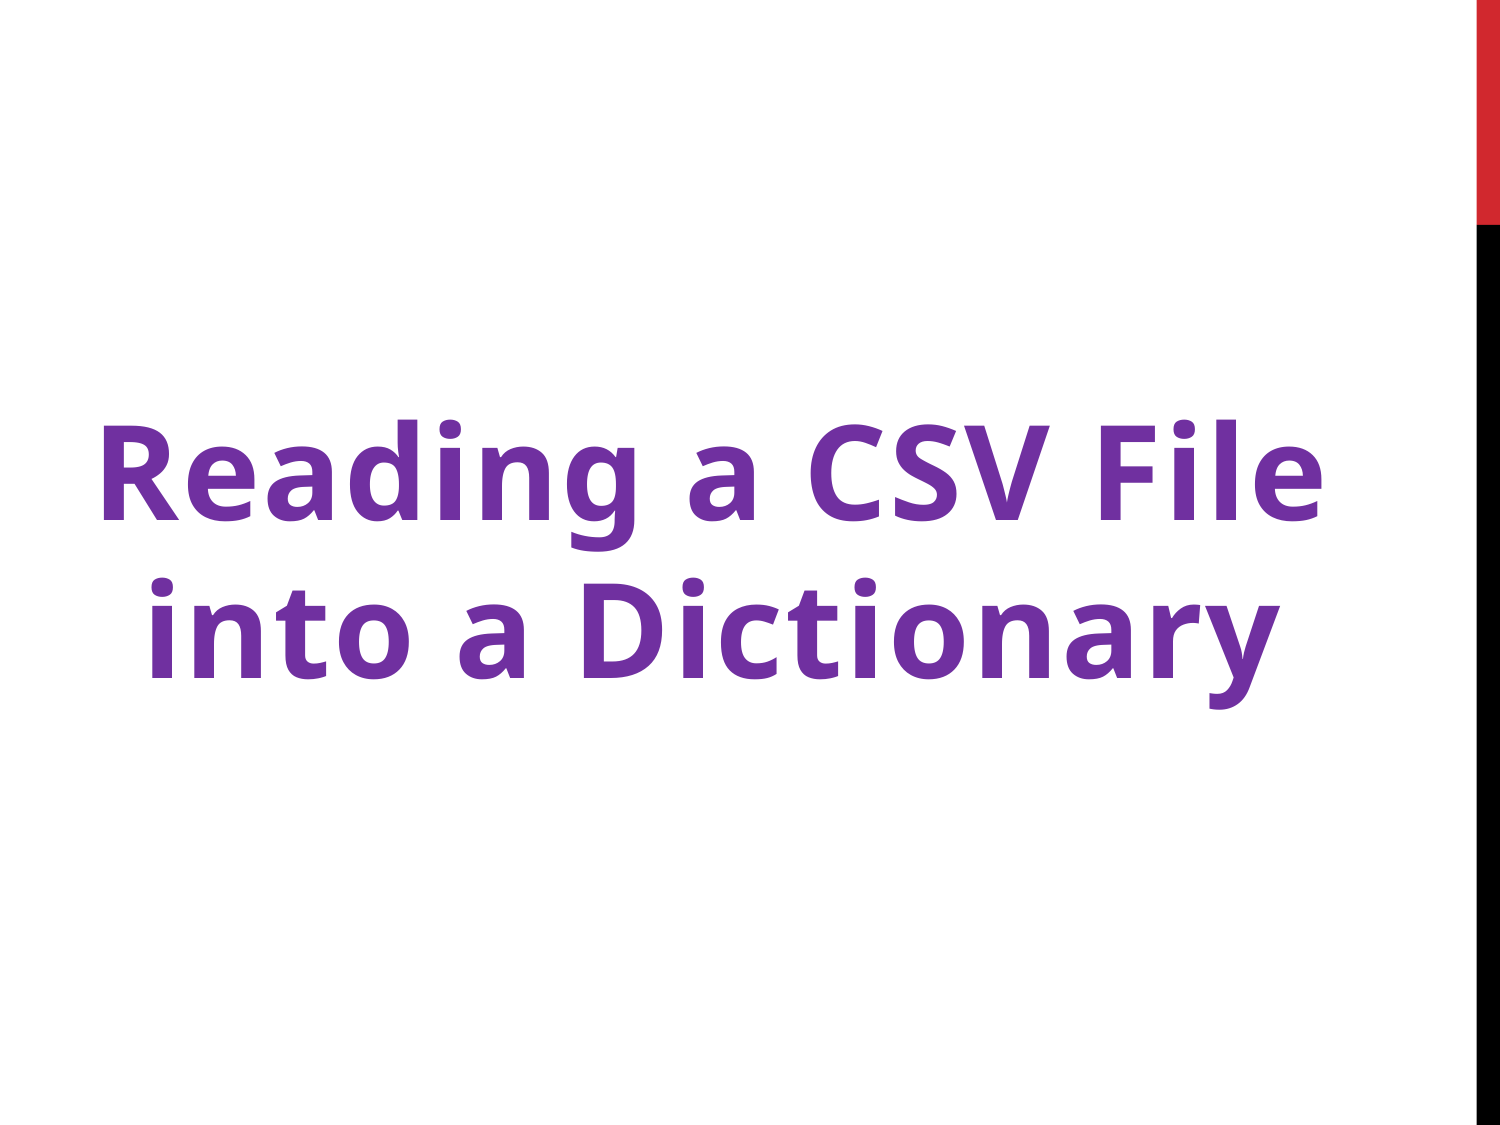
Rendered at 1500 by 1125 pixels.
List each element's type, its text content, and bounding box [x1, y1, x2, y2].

list Reading a CSV File into a Dictionary [75, 275, 1350, 713]
